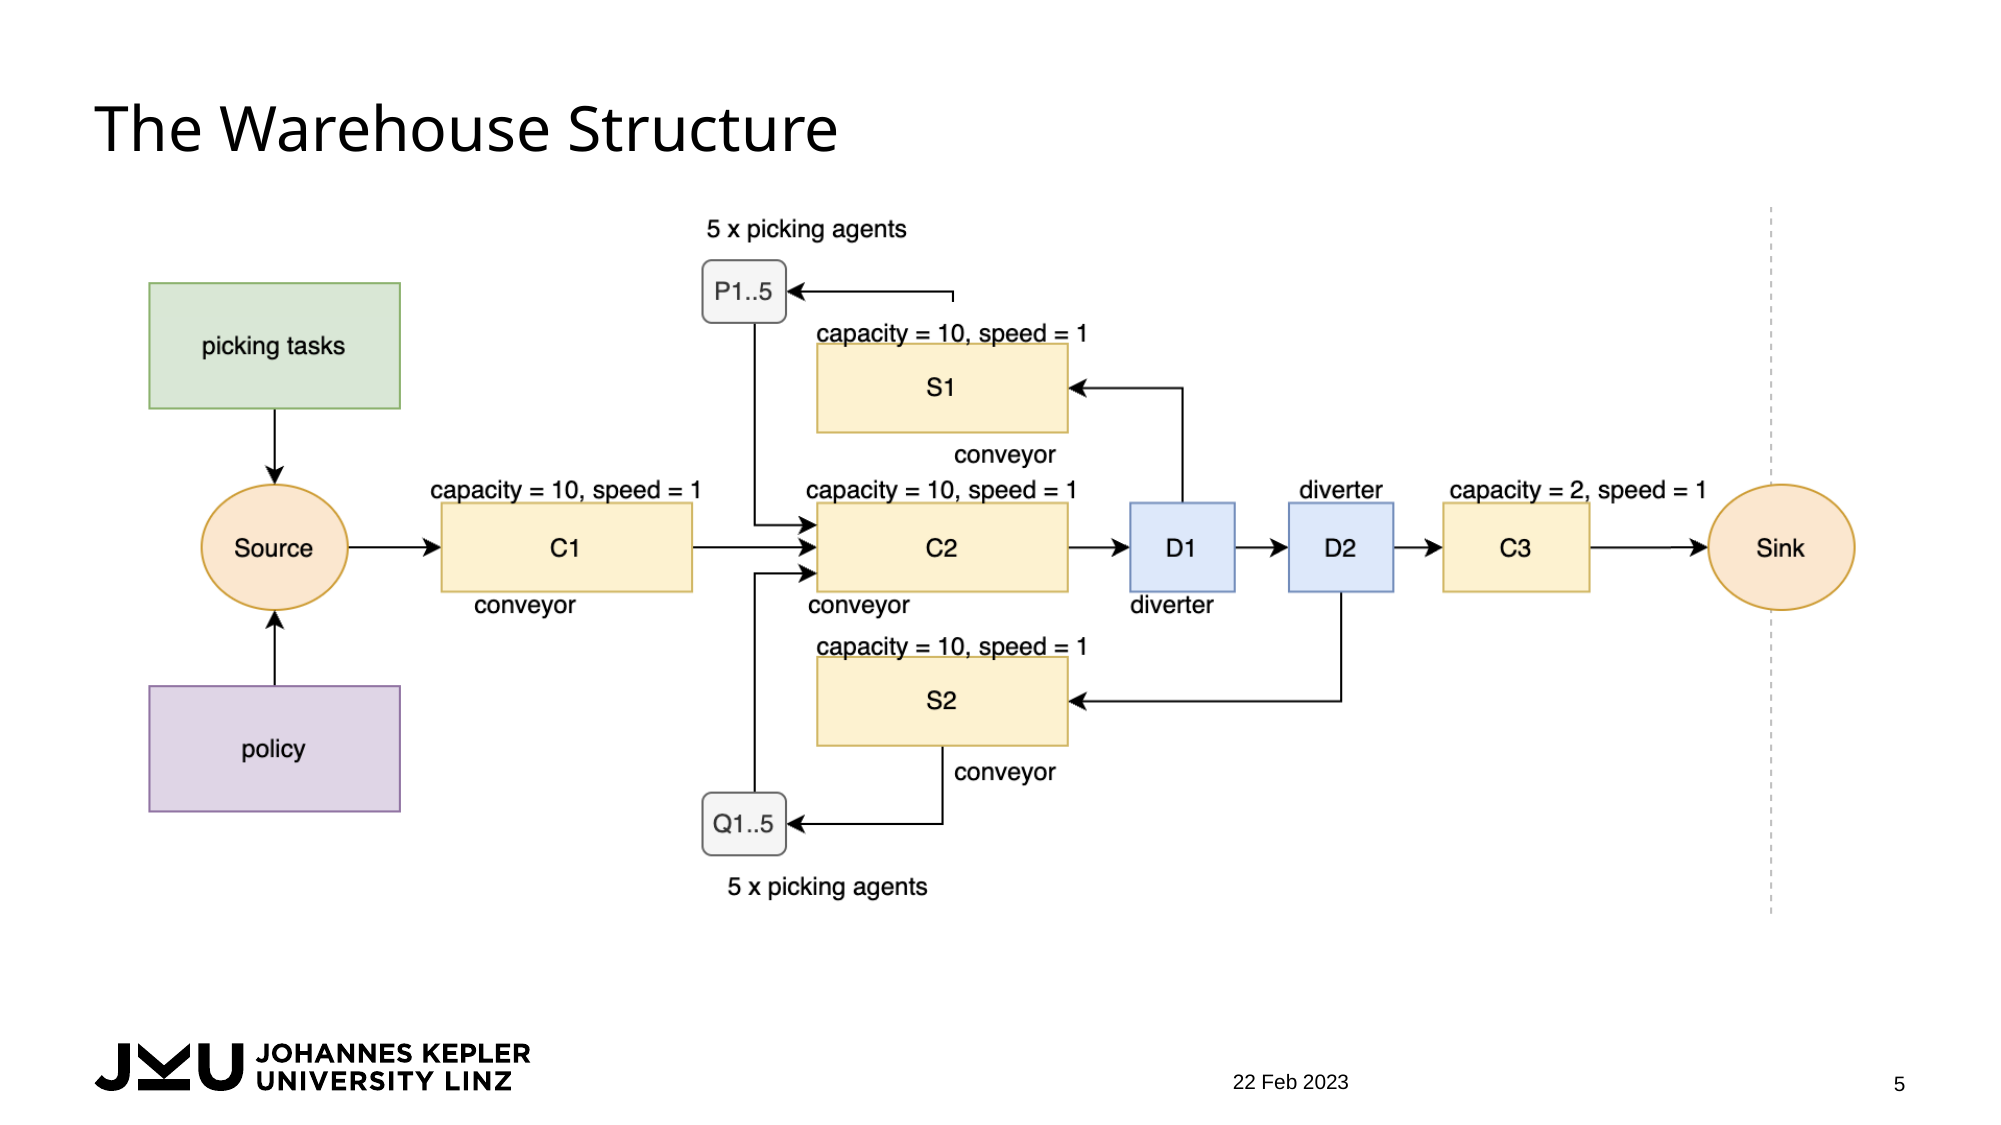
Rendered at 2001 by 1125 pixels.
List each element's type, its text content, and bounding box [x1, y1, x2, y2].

picture [138, 207, 1864, 919]
title The Warehouse Structure [79, 94, 1905, 257]
slide_number 5 [1807, 1042, 1921, 1103]
footer 22 Feb 2023 [966, 1041, 1365, 1102]
